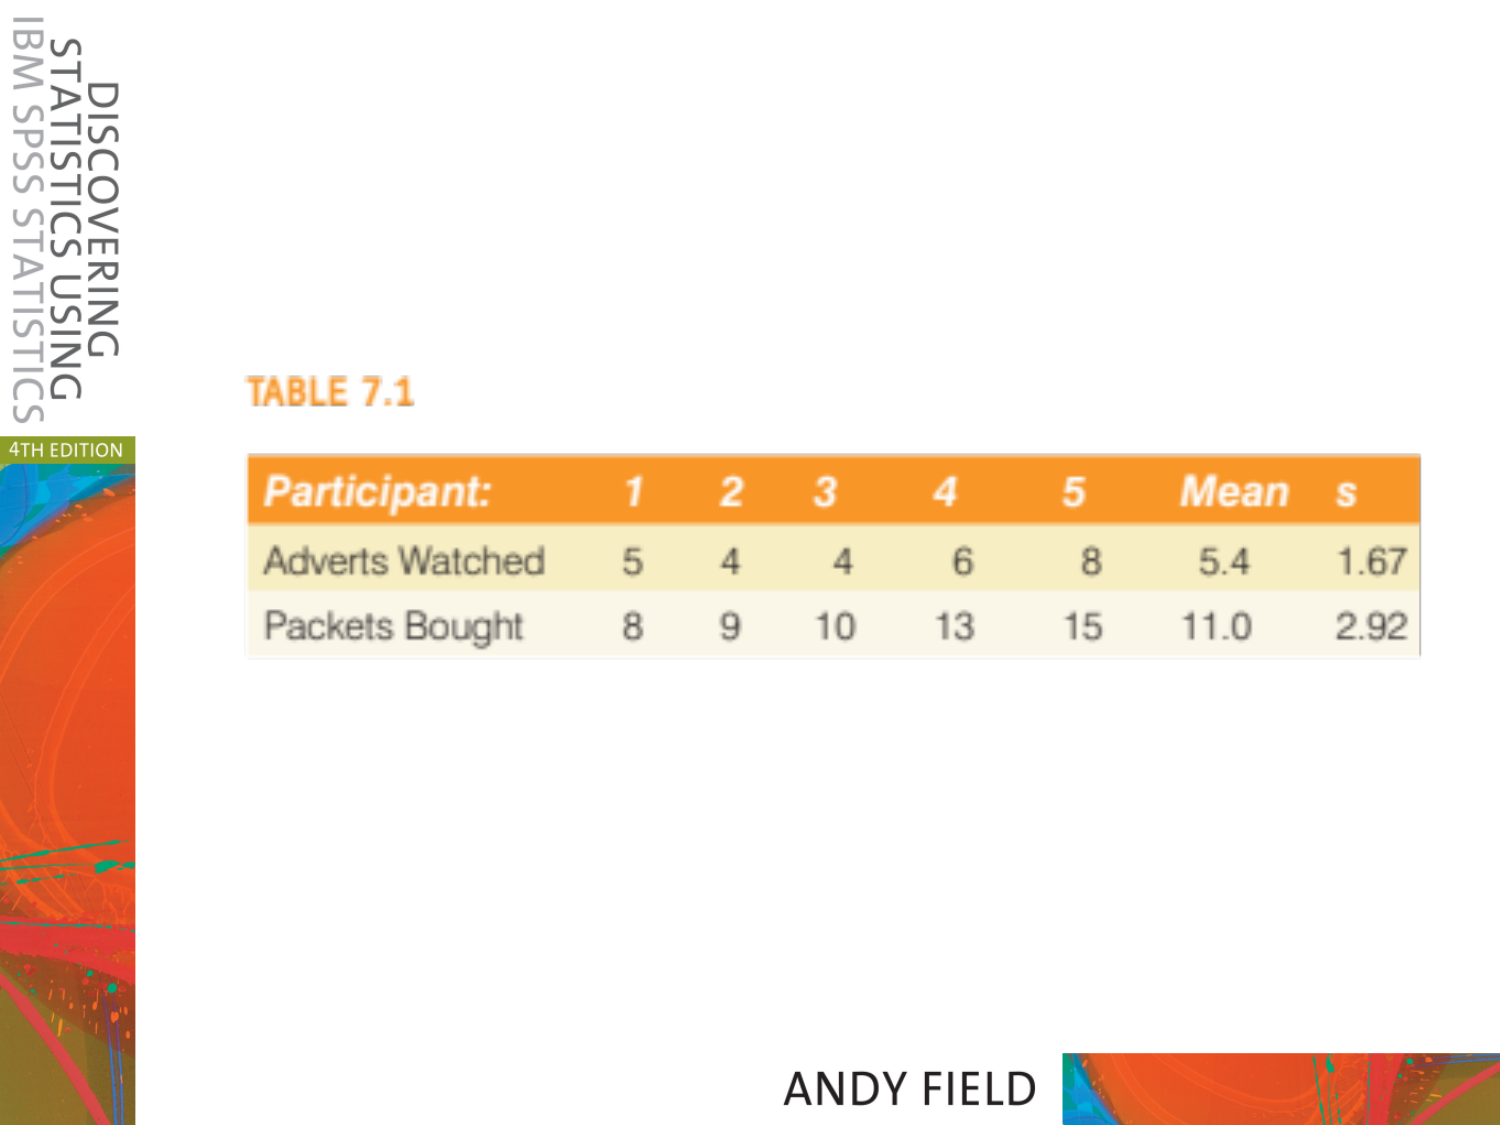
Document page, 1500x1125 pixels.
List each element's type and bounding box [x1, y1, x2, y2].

picture [229, 361, 1428, 680]
